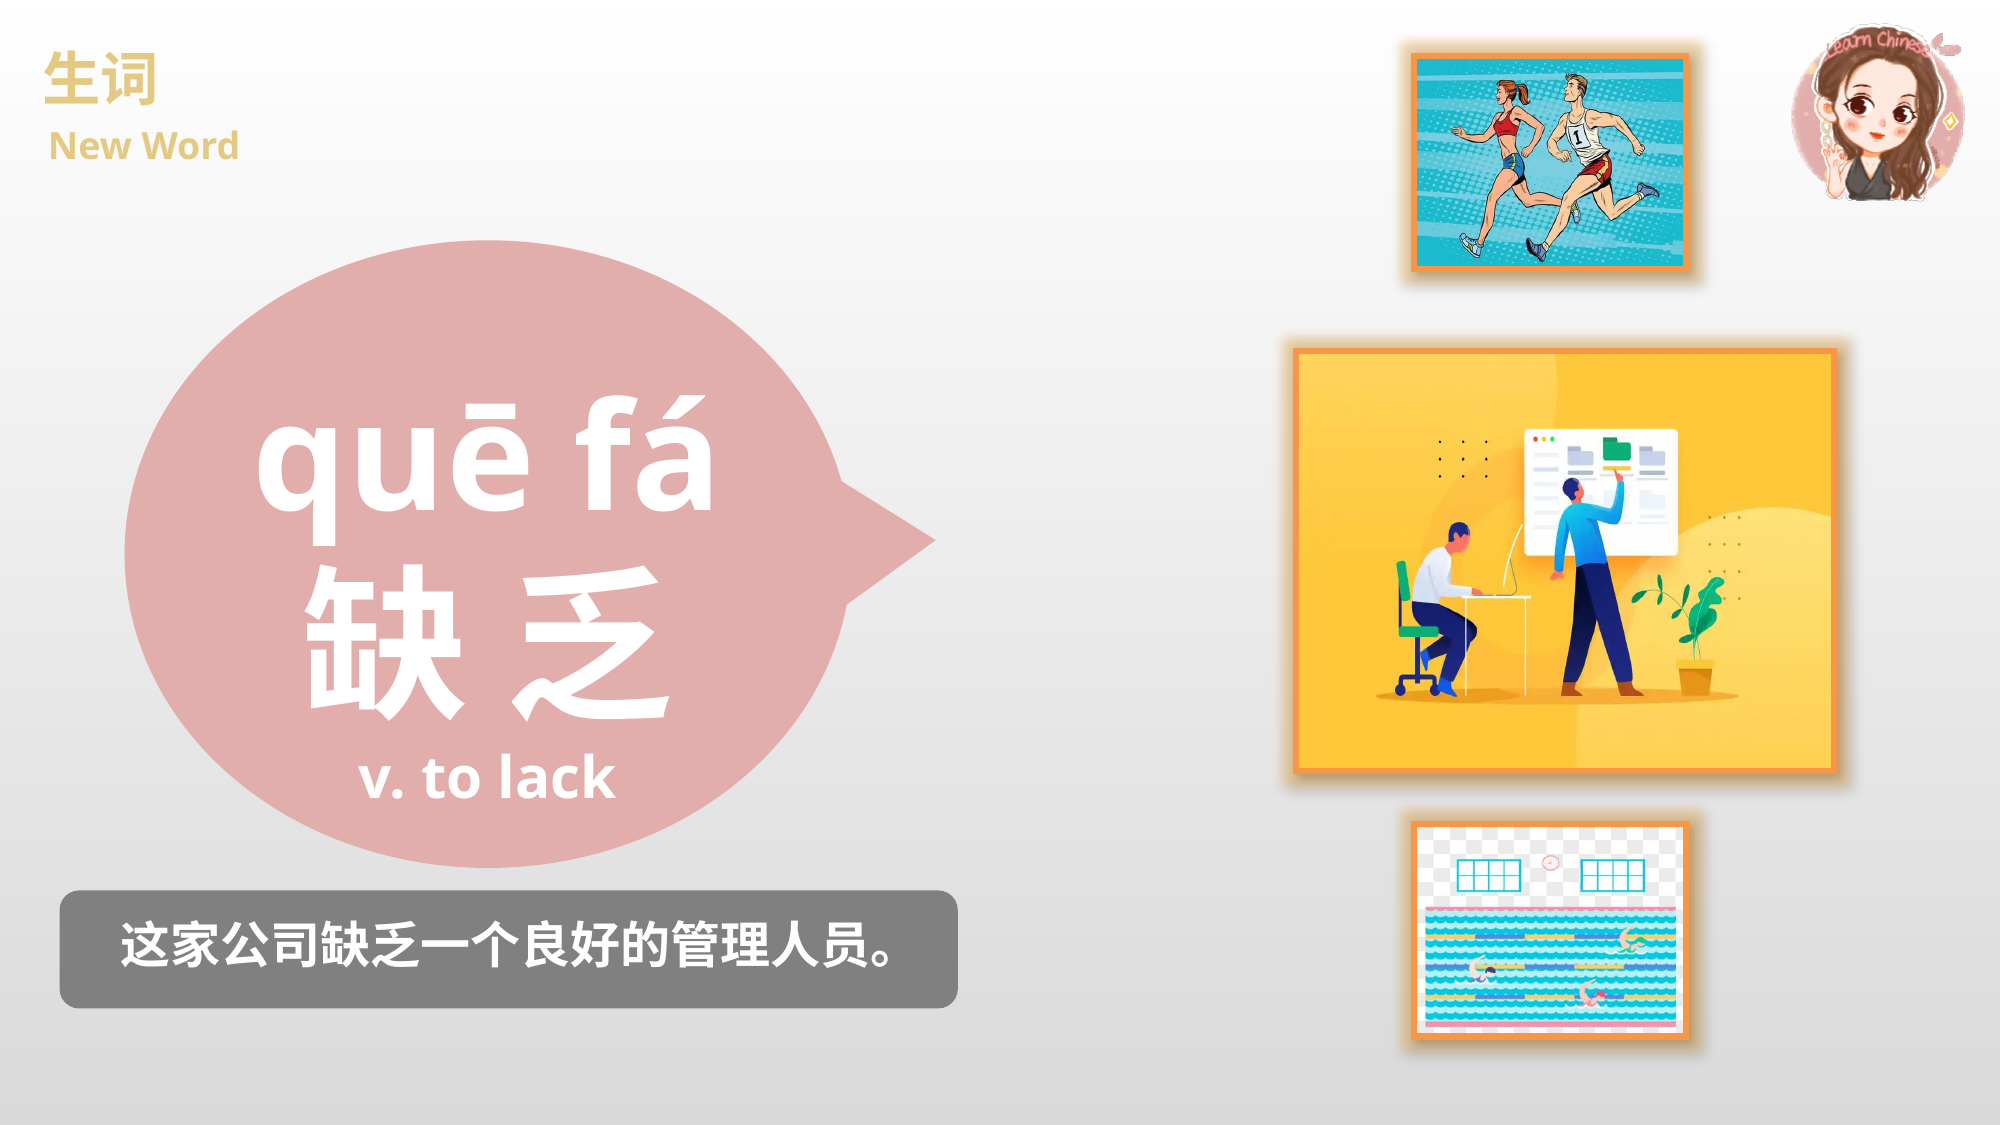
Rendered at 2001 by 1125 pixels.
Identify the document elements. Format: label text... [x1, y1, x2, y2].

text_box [59, 890, 958, 1009]
text_box 生词 [27, 35, 174, 120]
text_box [298, 818, 678, 865]
picture [1299, 354, 1831, 768]
picture [1417, 826, 1683, 1034]
text_box [215, 243, 761, 352]
picture [1758, 0, 1998, 240]
picture [1417, 58, 1683, 266]
text_box quē fá 缺 乏 v. to lack [77, 352, 898, 818]
text_box New Word [33, 115, 256, 175]
text_box [898, 520, 930, 563]
